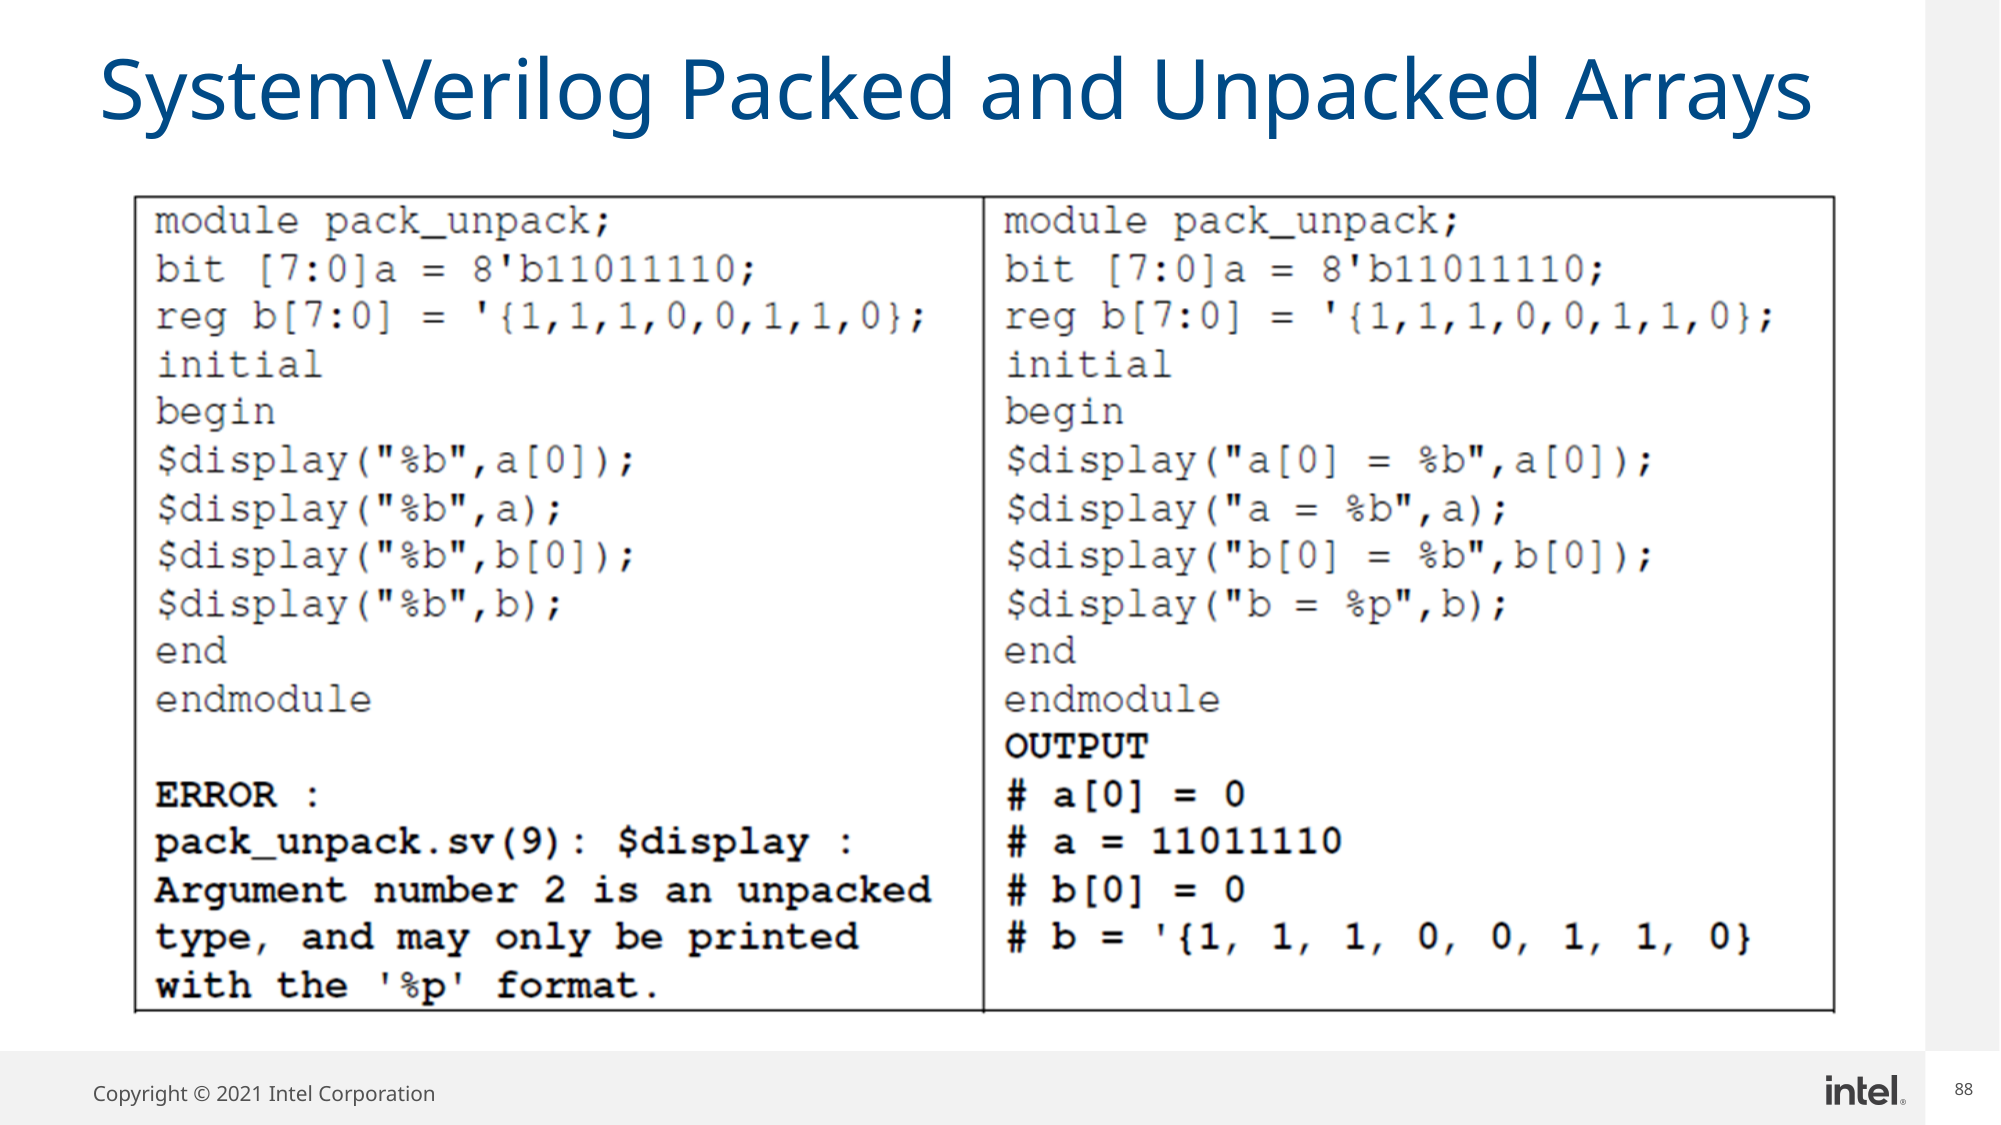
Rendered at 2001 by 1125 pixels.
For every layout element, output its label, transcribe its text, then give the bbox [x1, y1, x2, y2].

title SystemVerilog Packed and Unpacked Arrays [99, 46, 1901, 193]
picture [1826, 1075, 1906, 1105]
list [99, 191, 1880, 1026]
